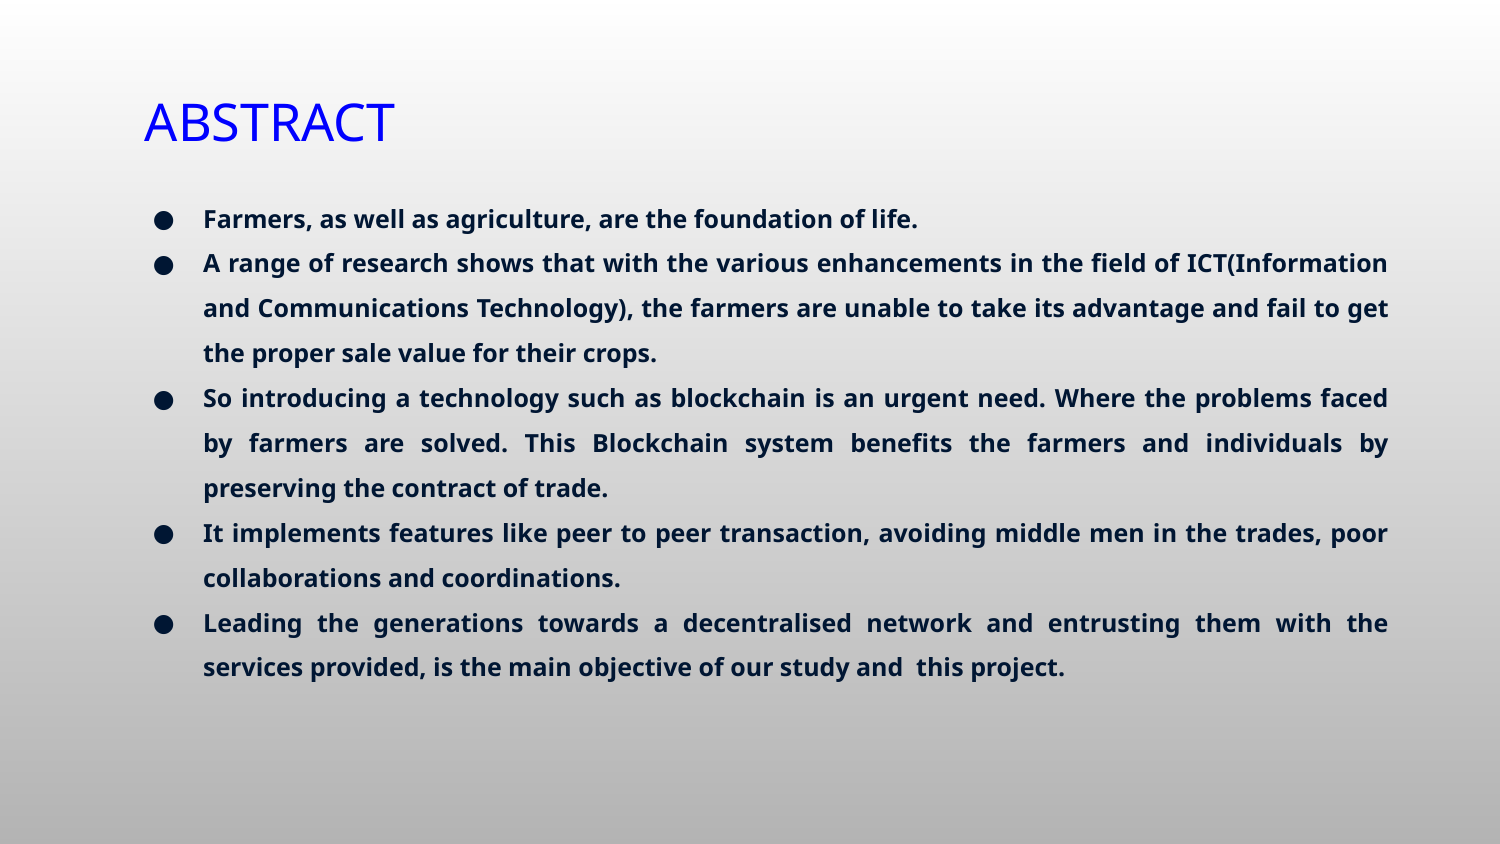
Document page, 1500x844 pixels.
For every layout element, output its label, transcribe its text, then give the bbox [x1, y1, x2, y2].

title ABSTRACT [130, 74, 890, 173]
list Farmers, as well as agriculture, are the foundation of life. A range of research shows that with the various enhancements in the field of ICT(Information and Communications Technology), the farmers are unable to take its advantage and fail to get the proper sale value for their crops. So introducing a technology such as blockchain is an urgent need. Where the problems faced by farmers are solved. This Blockchain system benefits the farmers and individuals by preserving the contract of trade. It implements features like peer to peer transaction, avoiding middle men in the trades, poor collaborations and coordinations. Leading the generations towards a decentralised network and entrusting them with the services provided, is the main objective of our study and this project. [113, 173, 1406, 698]
